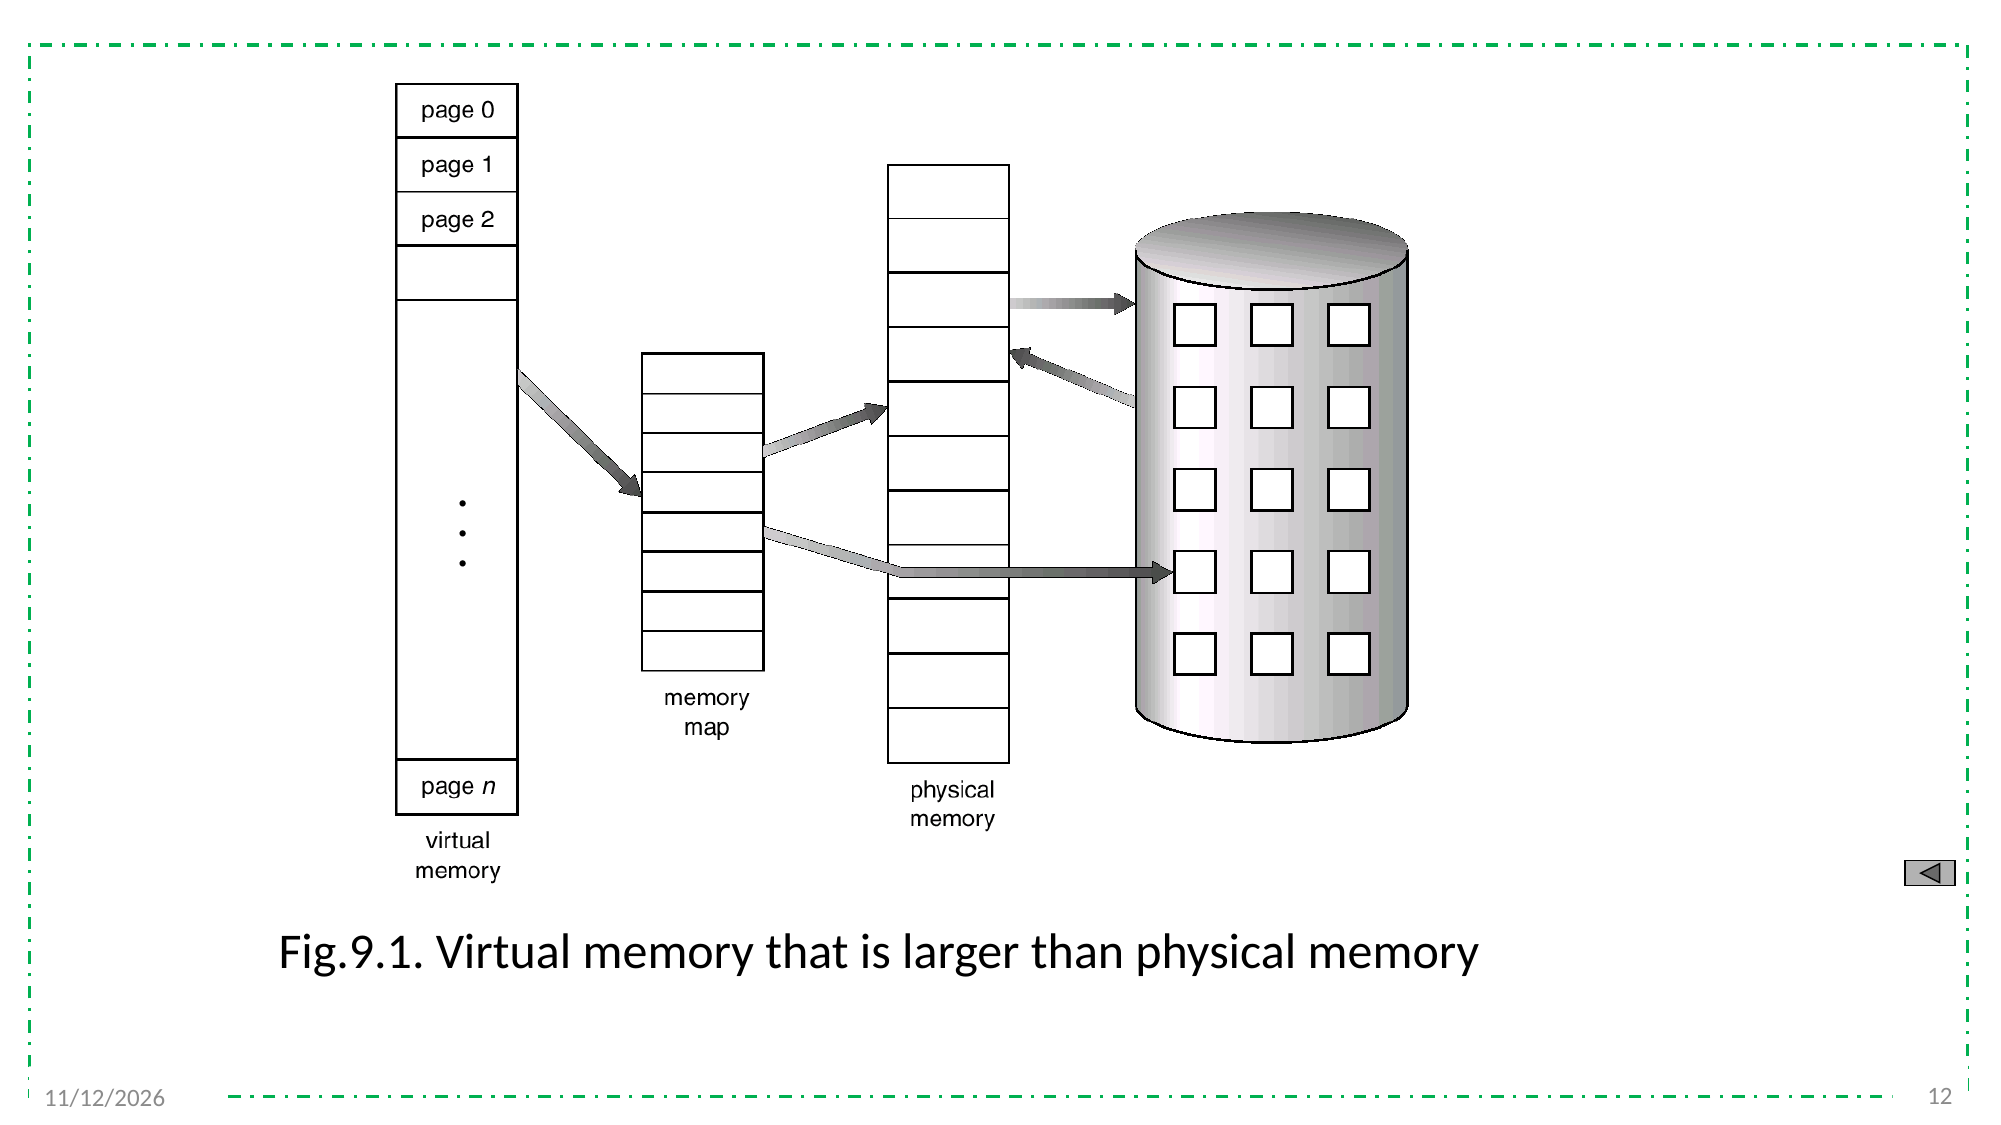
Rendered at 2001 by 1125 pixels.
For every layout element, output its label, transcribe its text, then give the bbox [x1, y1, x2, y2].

text_box Fig.9.1. Virtual memory that is larger than physical memory [263, 910, 1603, 1049]
text_box [1905, 860, 1956, 886]
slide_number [29, 1066, 227, 1125]
picture [387, 76, 1416, 886]
slide_number 12 [1892, 1065, 1968, 1125]
